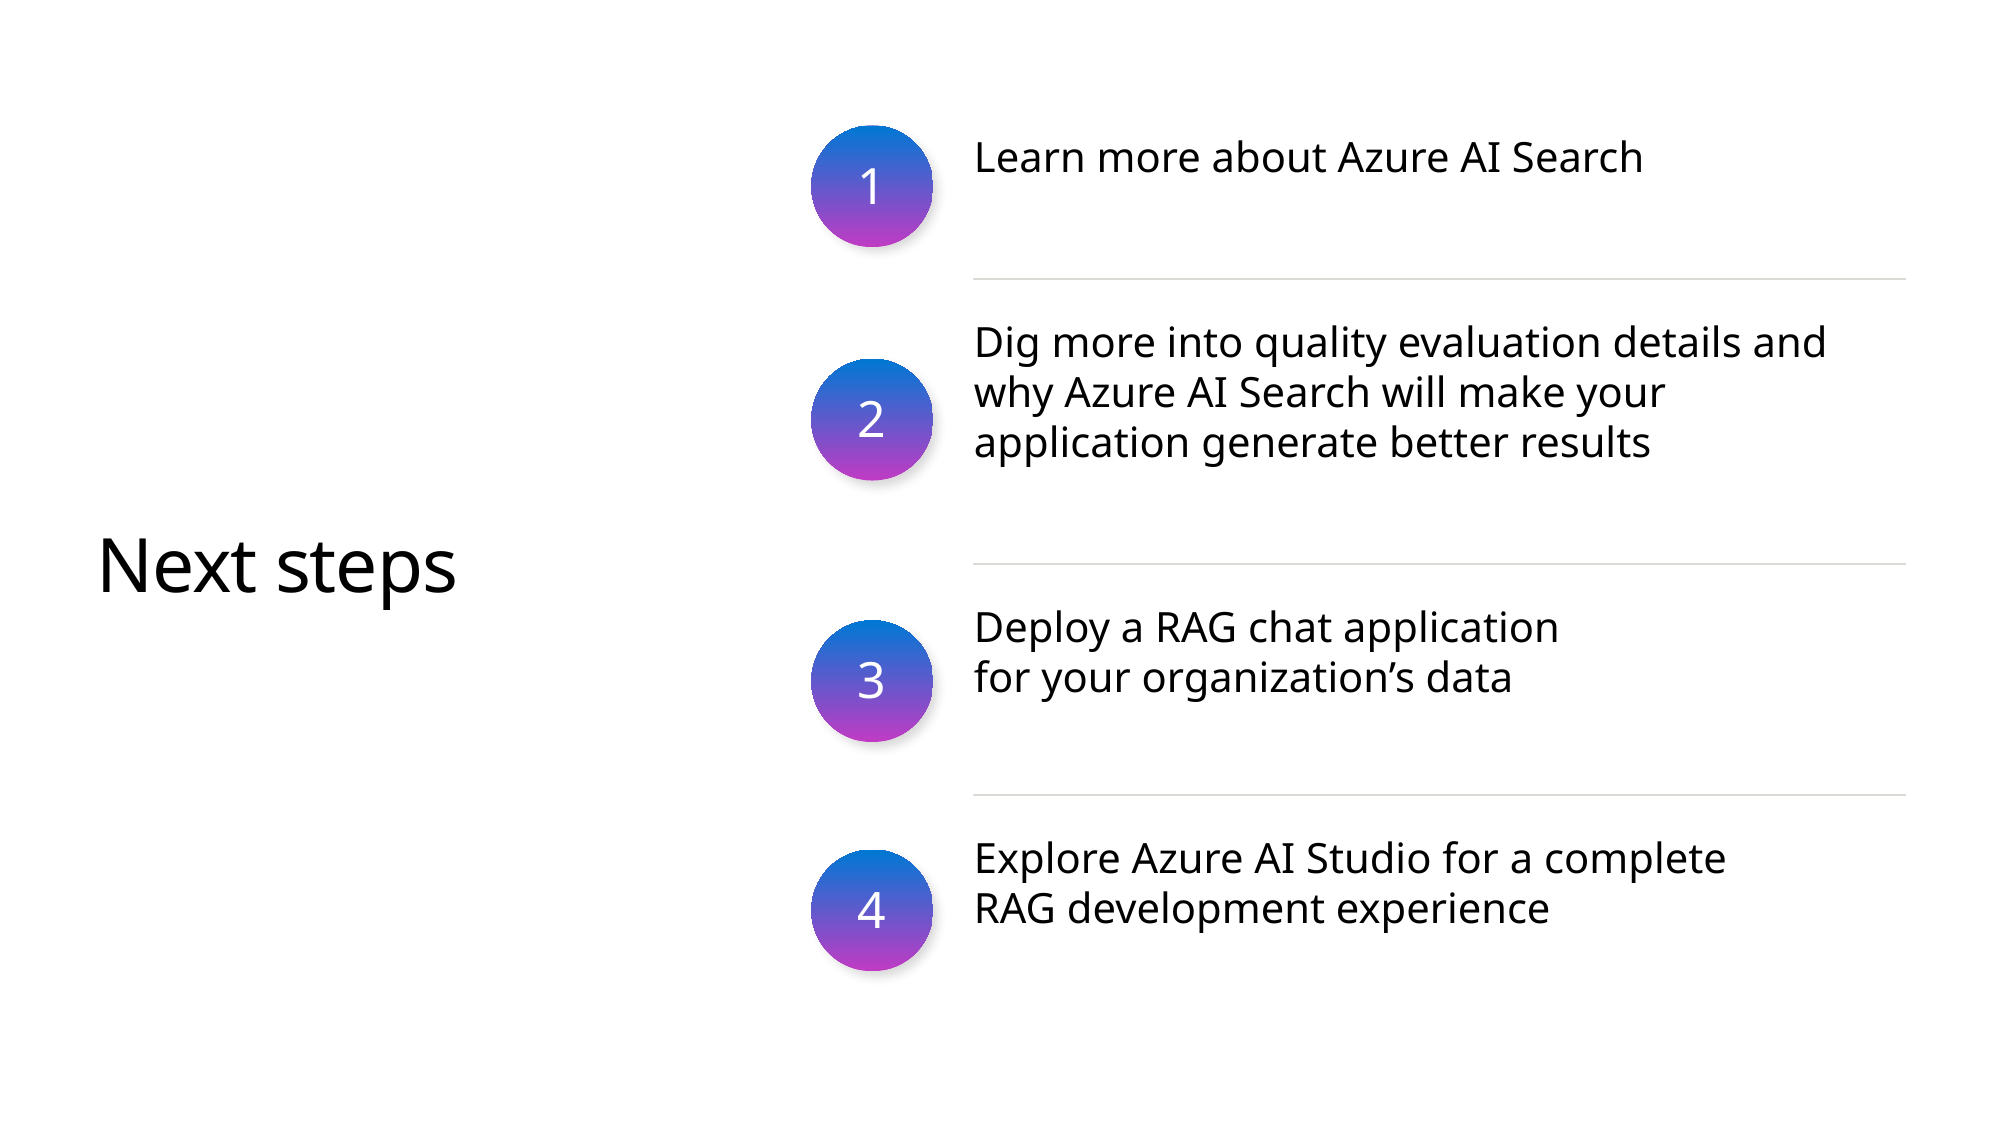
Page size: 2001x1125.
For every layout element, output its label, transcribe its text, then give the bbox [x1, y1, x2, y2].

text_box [811, 125, 934, 972]
title Next steps [96, 517, 774, 608]
text_box Deploy a RAG chat application for your organization’s data aka.ms/azai/python [973, 600, 1610, 759]
text_box Dig more into quality evaluation details and why Azure AI Search will make your application generate better results aka.ms/ragrelevance [973, 315, 1879, 528]
text_box Explore Azure AI Studio for a complete RAG development experience aka.ms/AzureAIStudio [973, 831, 1785, 990]
text_box Learn more about Azure AI Search aka.ms/AzureAISearch [973, 130, 1879, 243]
